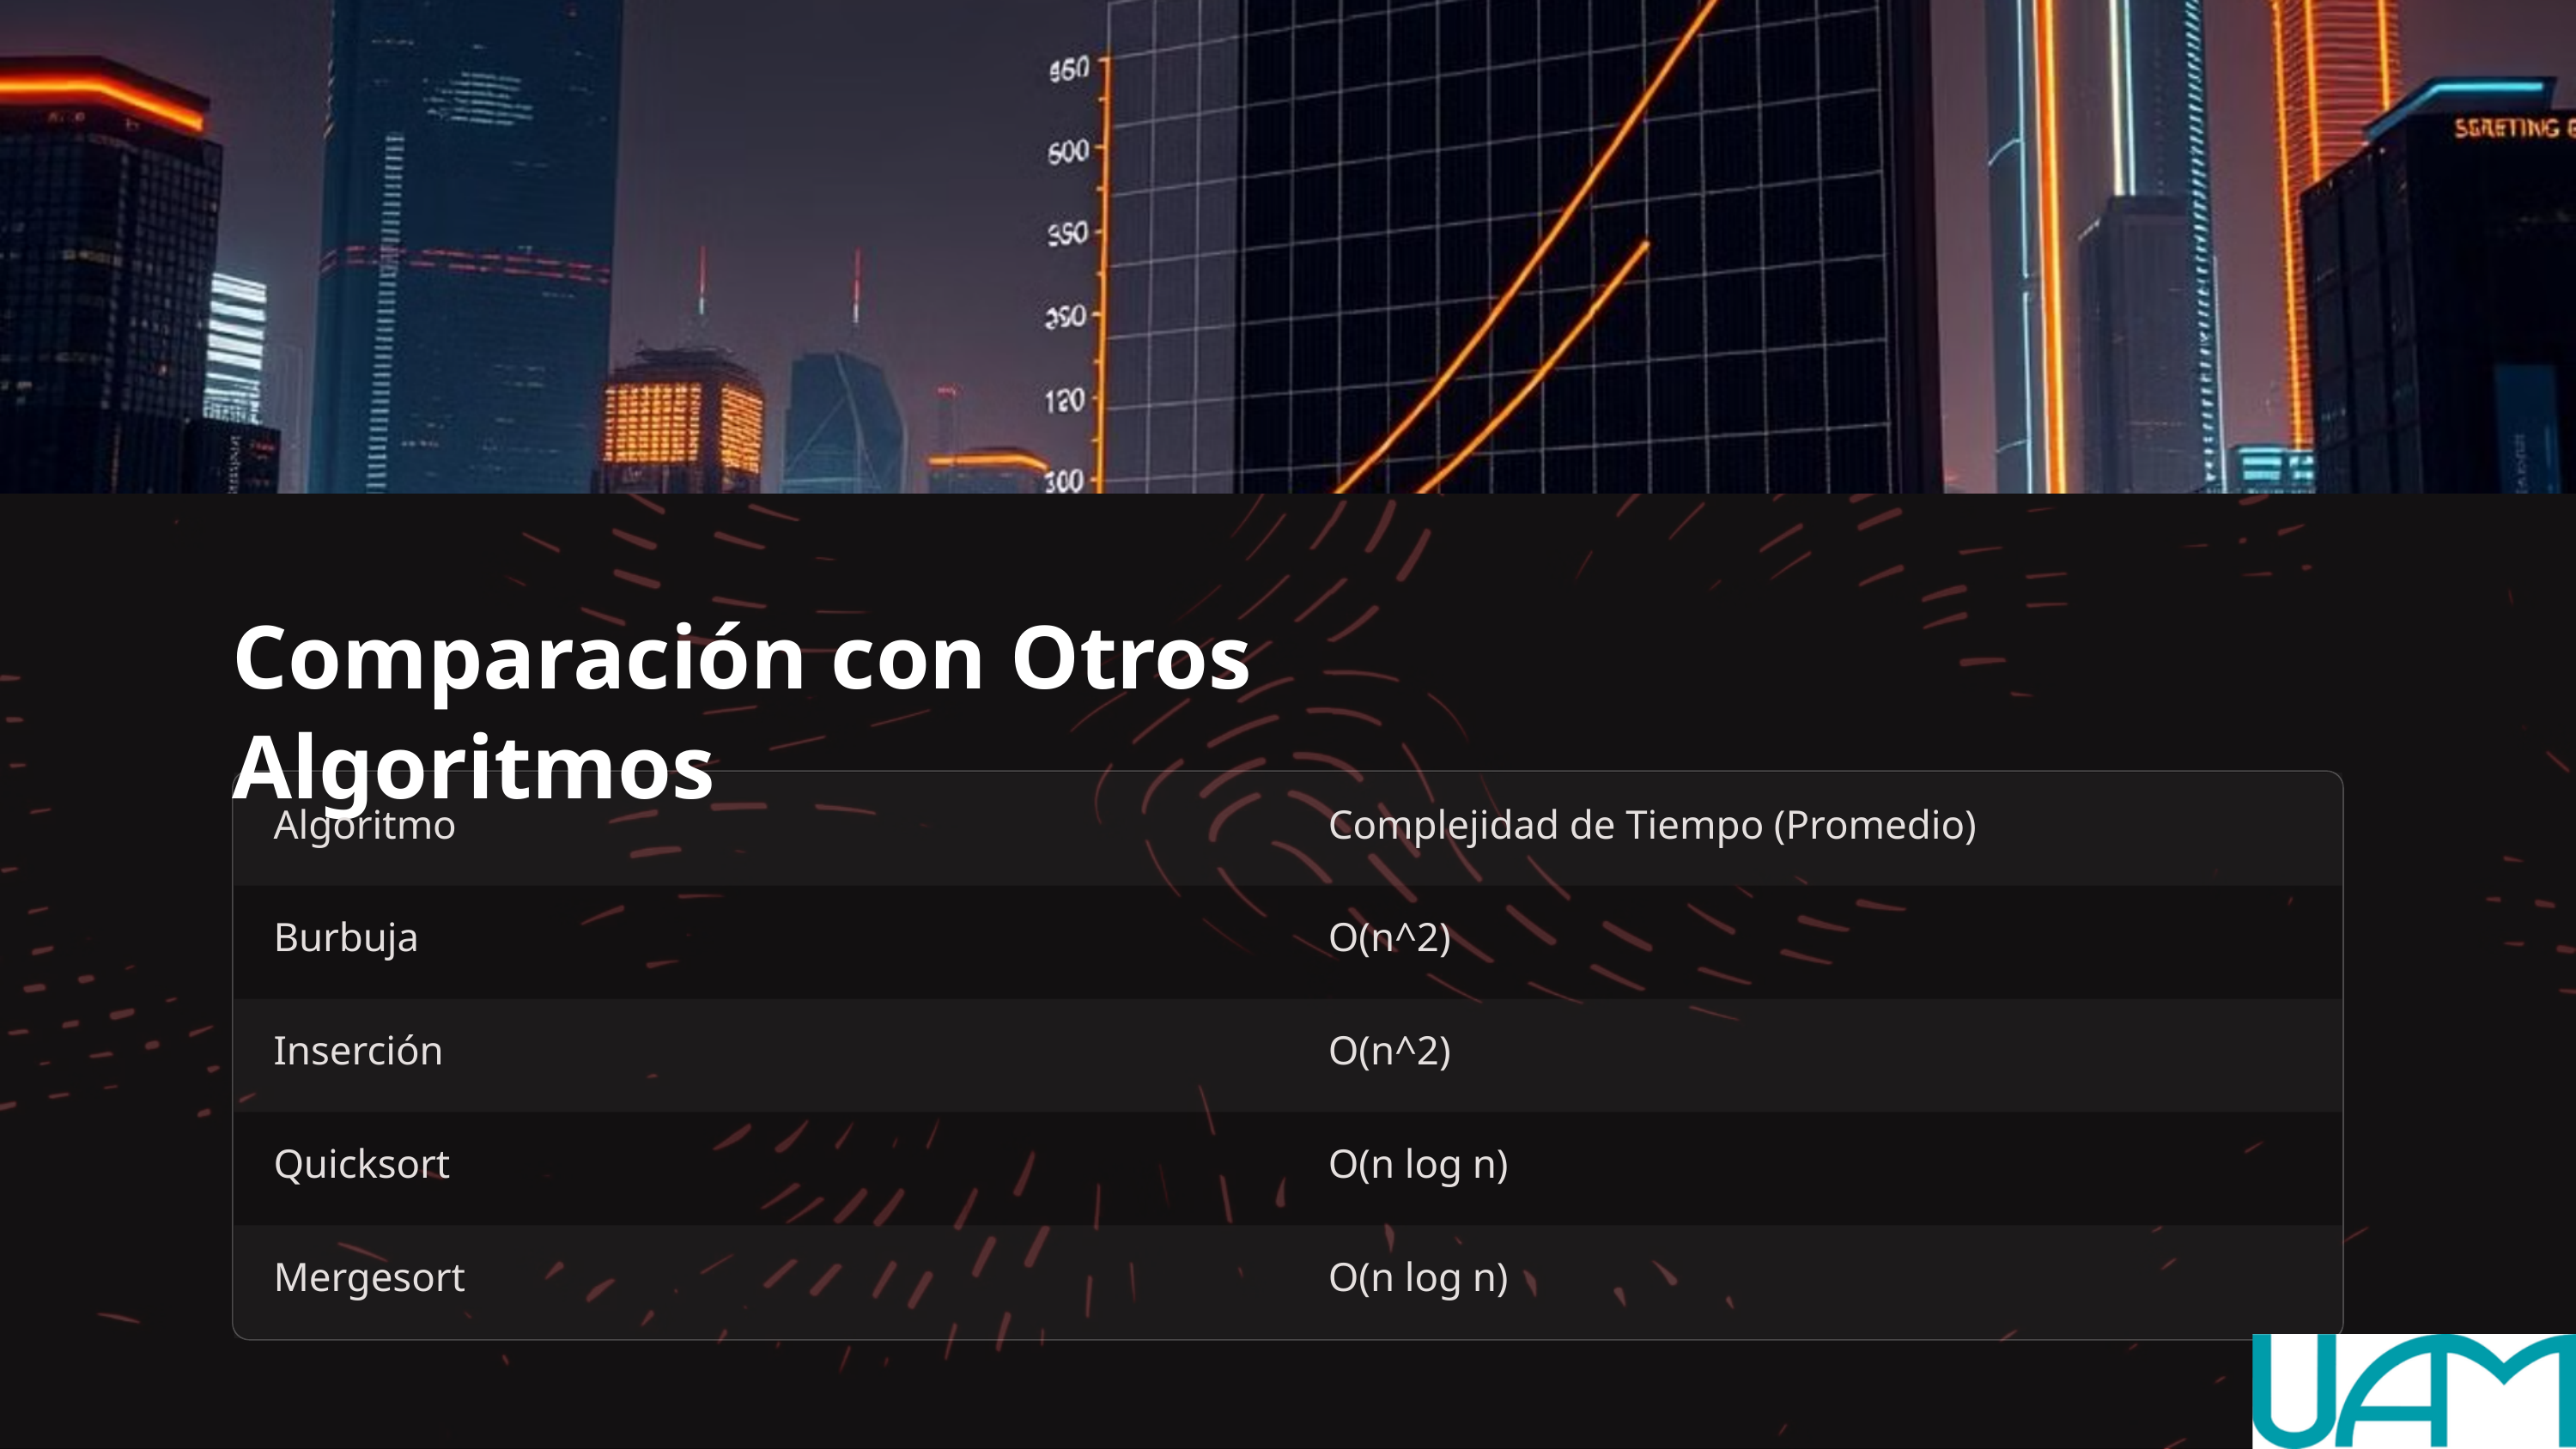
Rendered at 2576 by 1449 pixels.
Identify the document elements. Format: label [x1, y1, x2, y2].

text_box [234, 1112, 2342, 1225]
text_box [231, 770, 2344, 774]
text_box [234, 885, 2342, 998]
text_box [234, 998, 2342, 1112]
text_box [0, 0, 2576, 1449]
text_box [234, 772, 2342, 885]
text_box [234, 1225, 2342, 1339]
